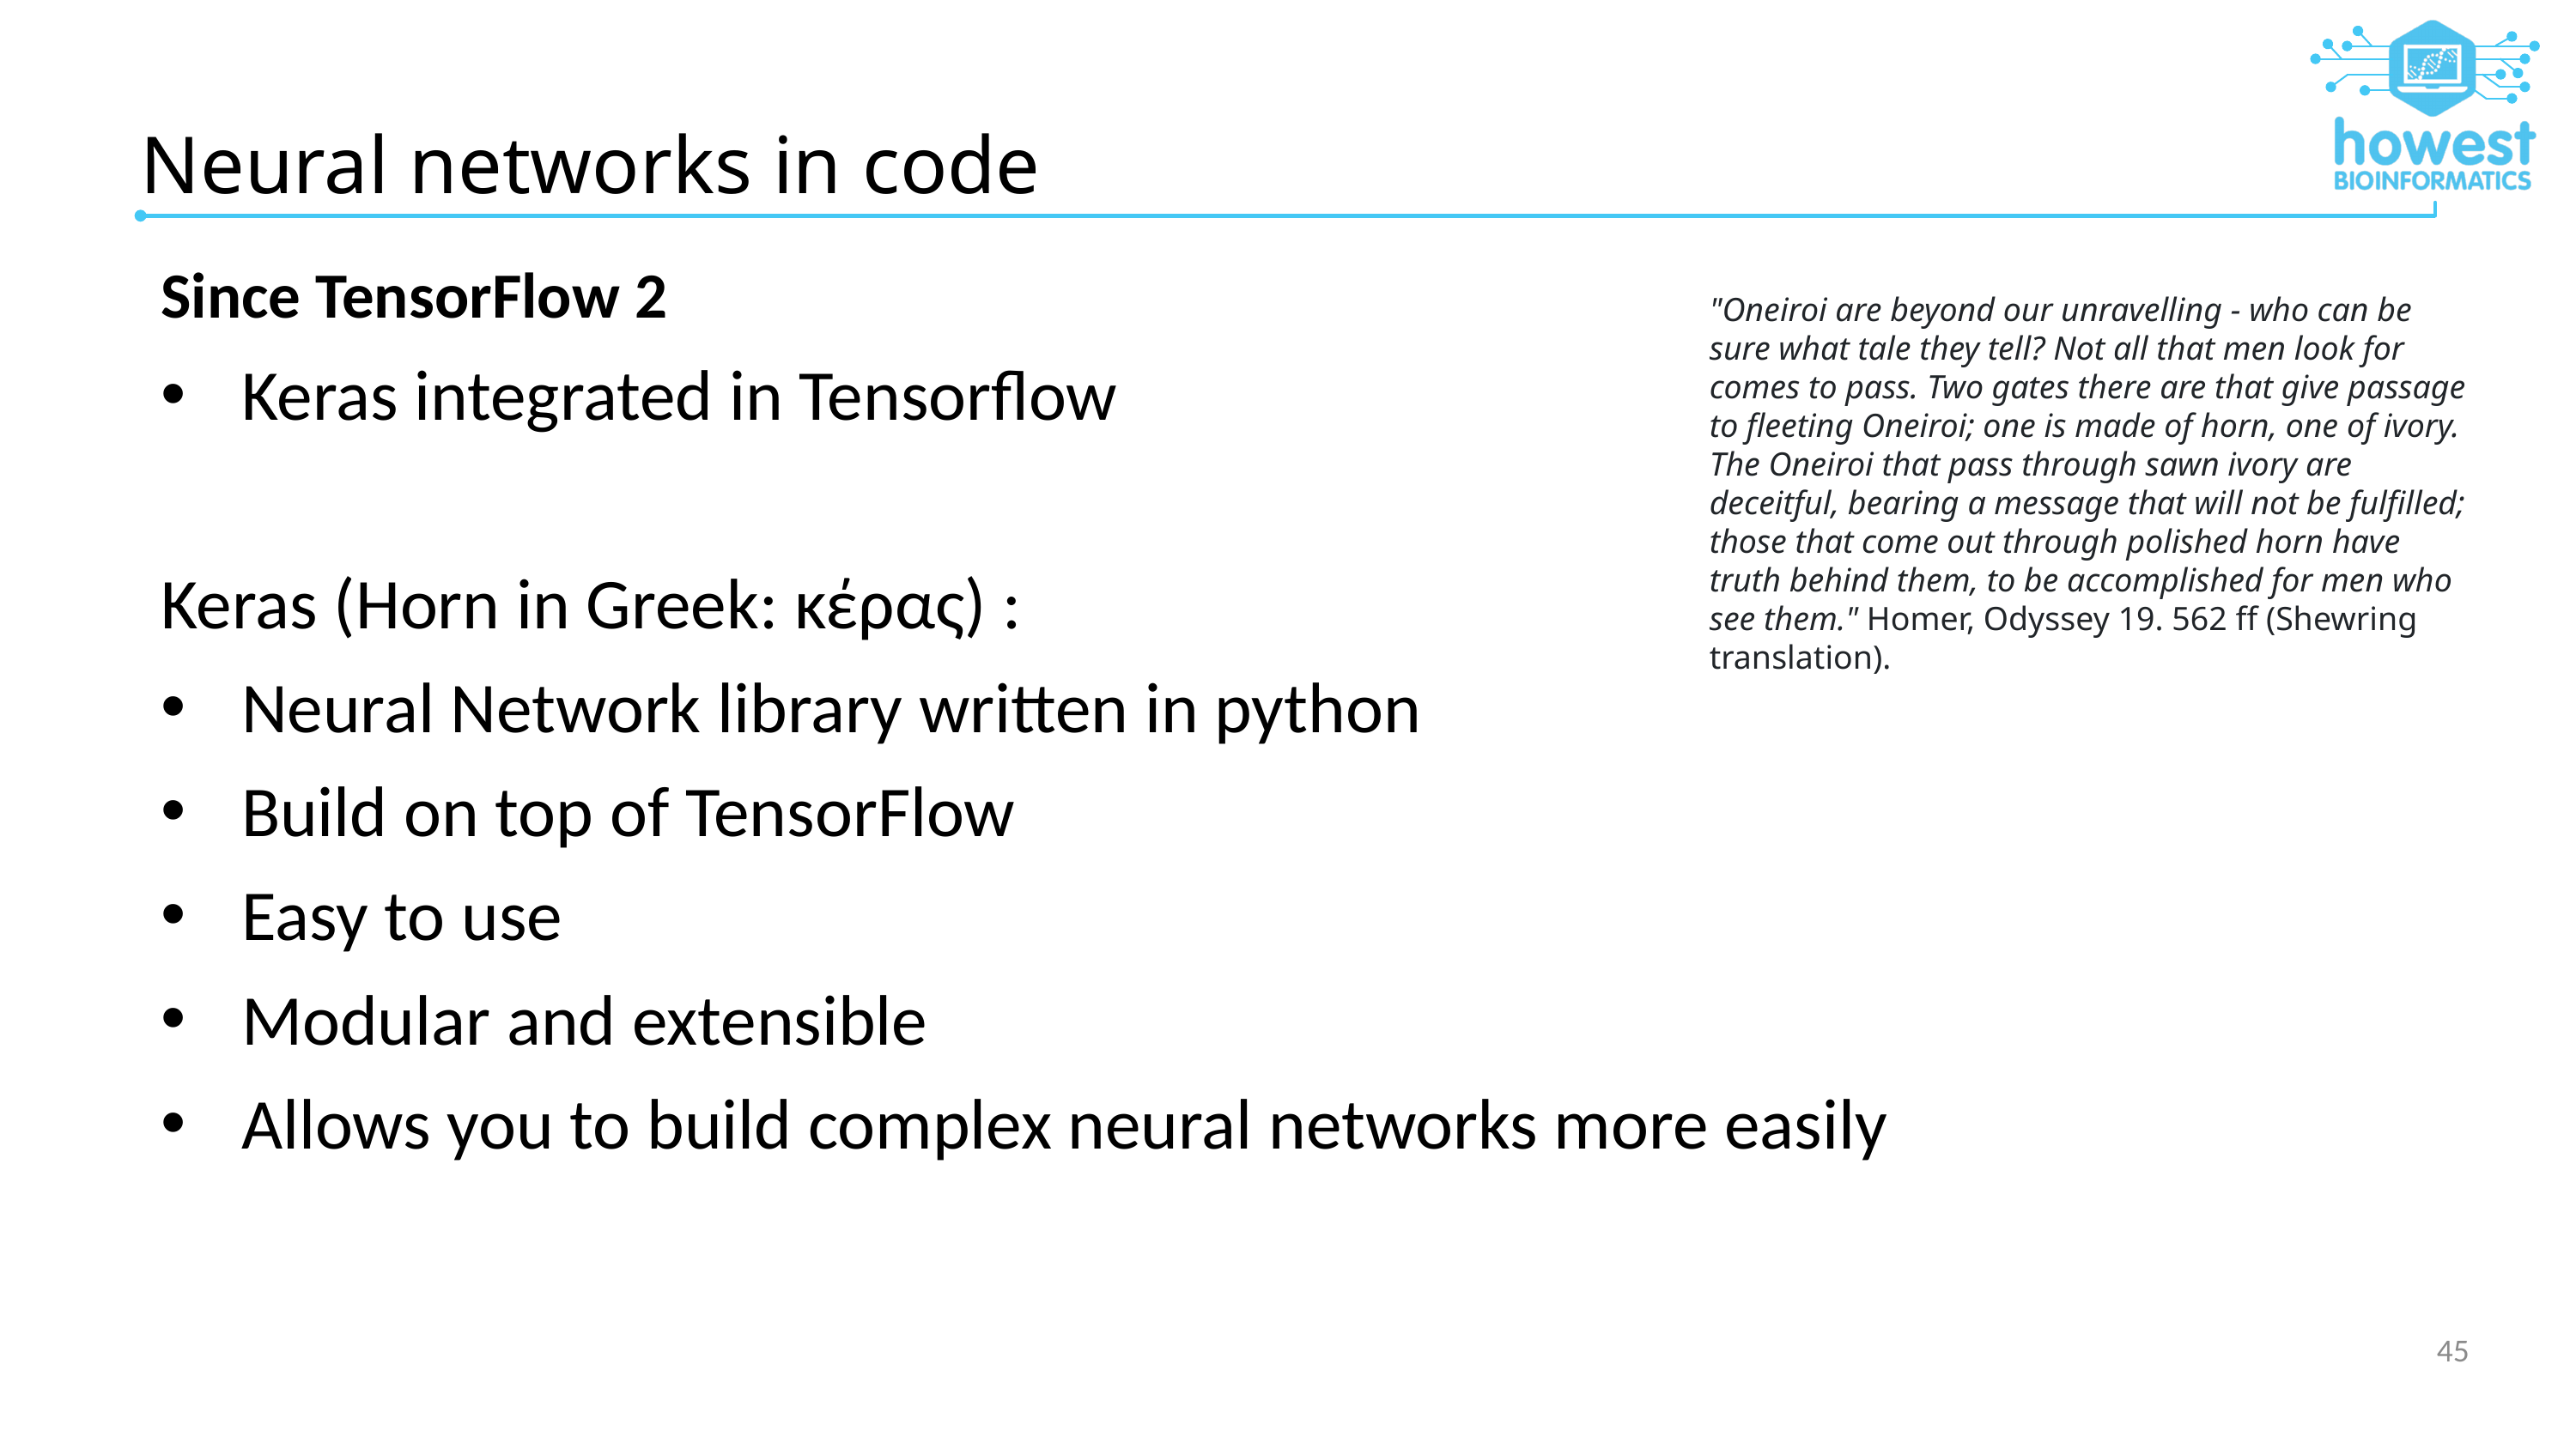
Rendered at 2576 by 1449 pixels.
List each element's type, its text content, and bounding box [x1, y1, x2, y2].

picture [2312, 0, 2559, 228]
title Neural networks in code [140, 124, 2252, 215]
text_box "Oneiroi are beyond our unravelling - who can be sure what tale they tell? Not all that men look for comes to pass. Two gates there are that give passage to fleeting Oneiroi; one is made of horn, one of ivory. The Oneiroi that pass through sawn ivory are deceitful, bearing a message that will not be fulfilled; those that come out through polished horn have truth behind them, to be accomplished for men who see them." Homer, Odyssey 19. 562 ff (Shewring translation). [1697, 282, 2482, 682]
list Since TensorFlow 2 Keras integrated in Tensorflow Keras (Horn in Greek: κέρας) : Neural Network library written in python Build on top of TensorFlow Easy to use Modular and extensible Allows you to build complex neural networks more easily [148, 256, 2483, 1116]
slide_number 45 [2341, 1310, 2482, 1388]
